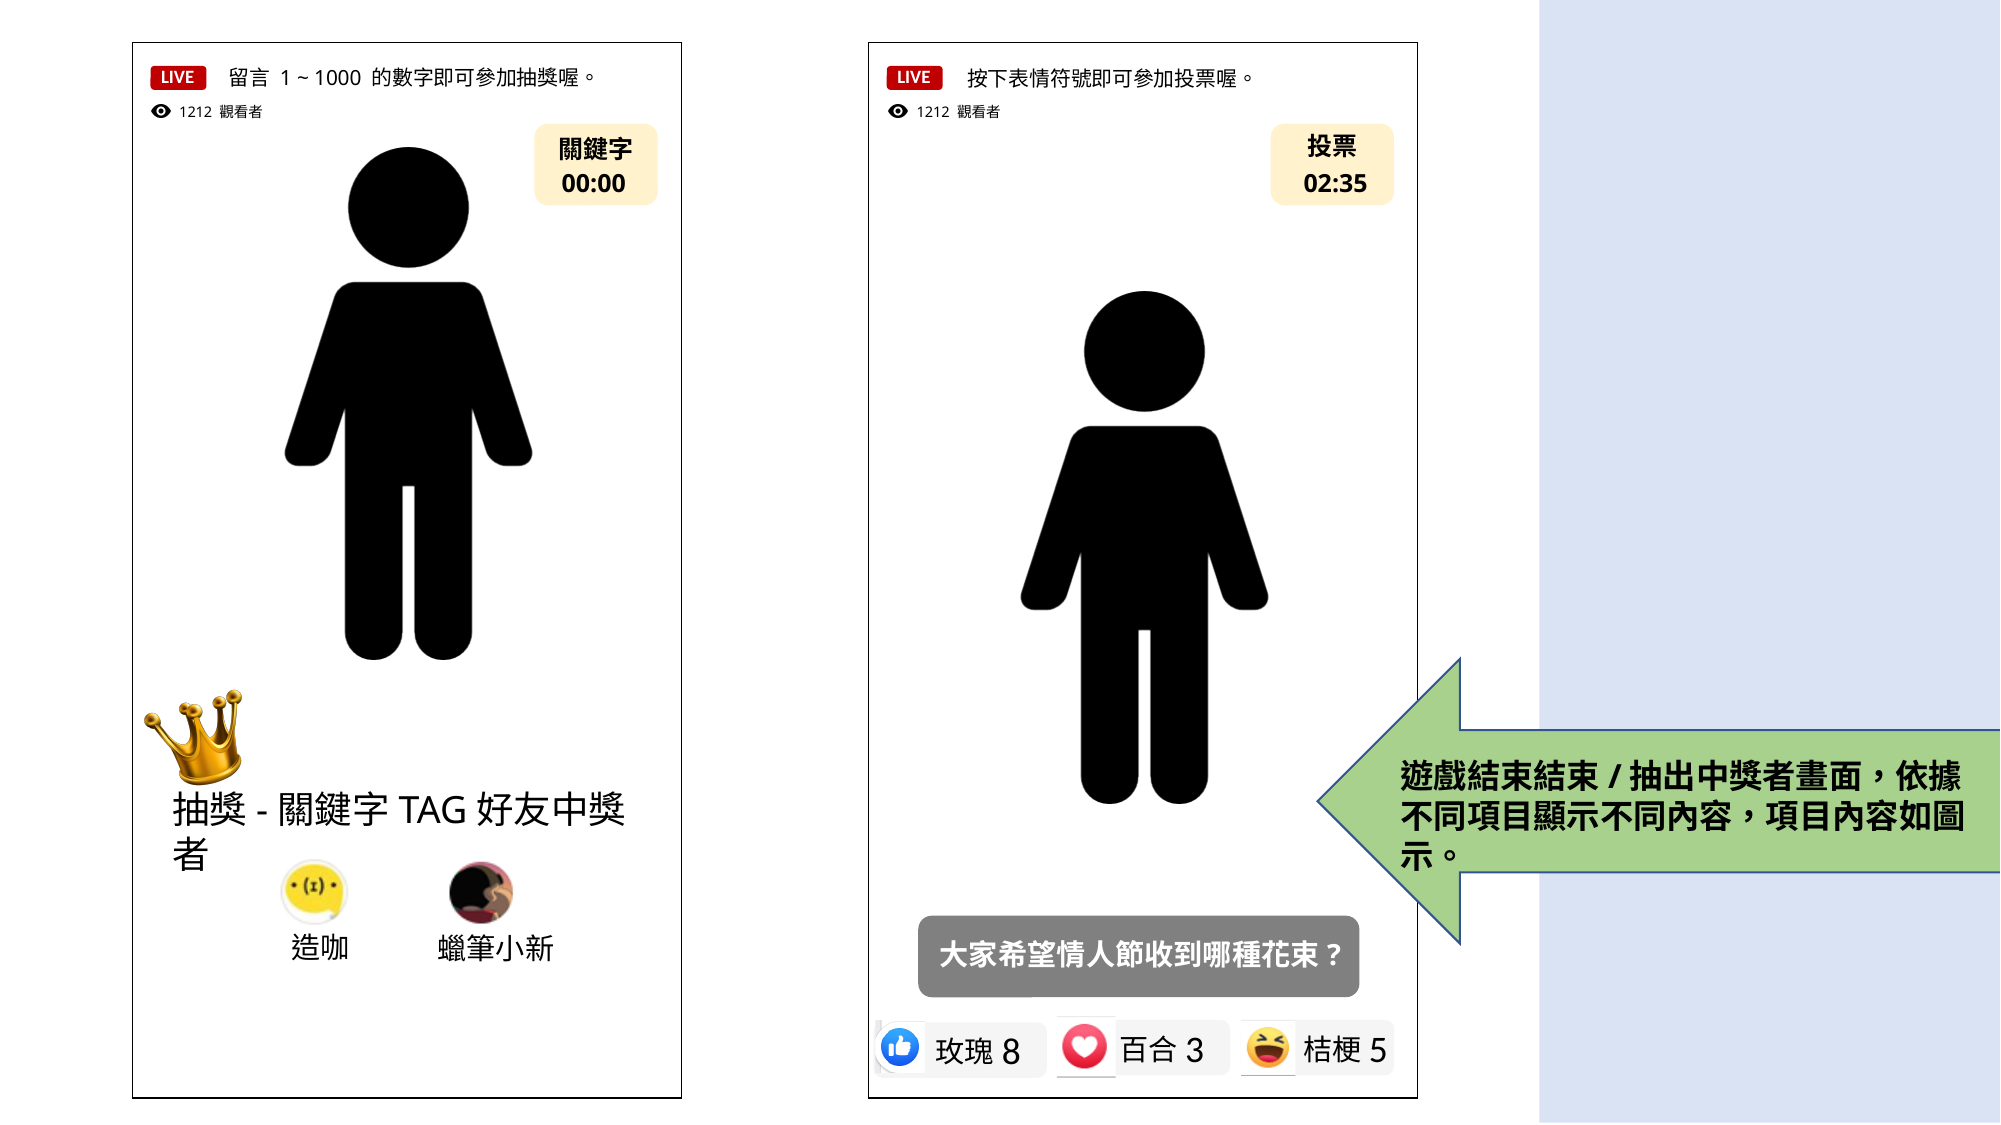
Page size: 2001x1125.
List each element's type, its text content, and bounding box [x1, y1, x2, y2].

text_box [1538, 0, 2000, 729]
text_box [132, 42, 682, 1098]
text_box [868, 42, 1418, 1098]
text_box [1418, 883, 1461, 946]
text_box [1538, 874, 2000, 1124]
picture [151, 101, 171, 121]
text_box 遊戲結束結束/抽出中獎者畫面，依據不同項目顯示不同內容，項目內容如圖示。 [1418, 748, 1987, 883]
text_box [1418, 656, 2000, 874]
picture [888, 101, 908, 121]
